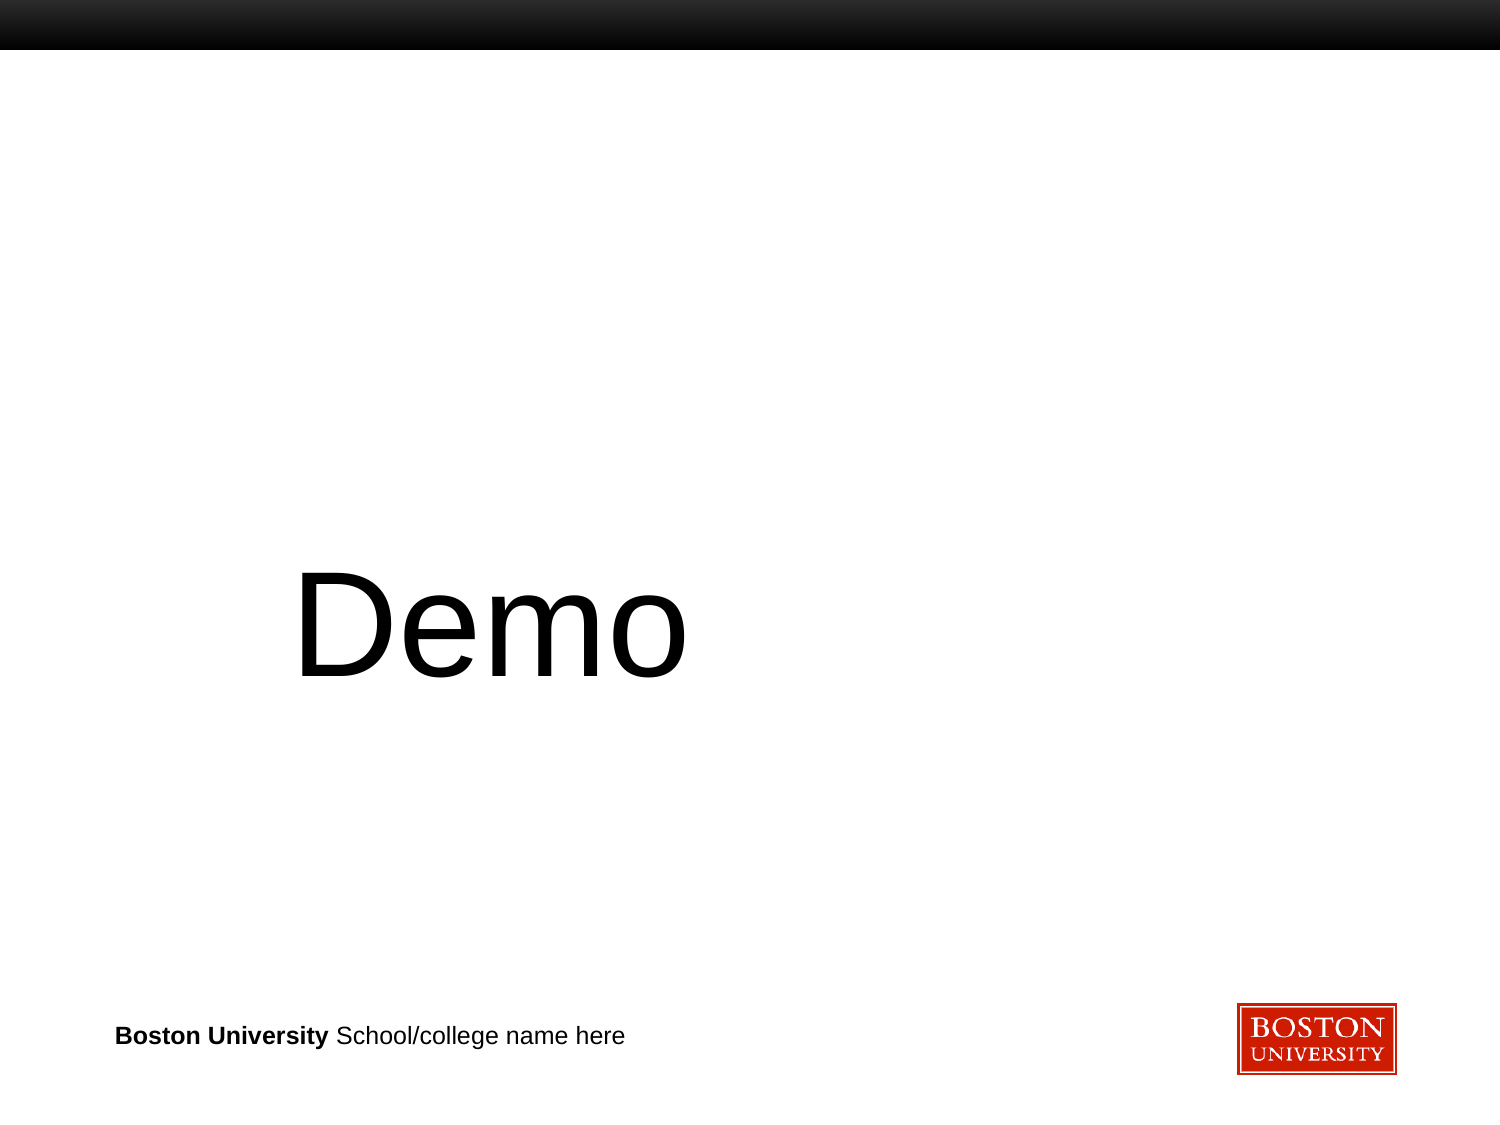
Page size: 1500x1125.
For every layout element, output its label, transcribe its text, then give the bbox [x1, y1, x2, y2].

list Demo [116, 331, 865, 686]
picture [1237, 1003, 1397, 1075]
